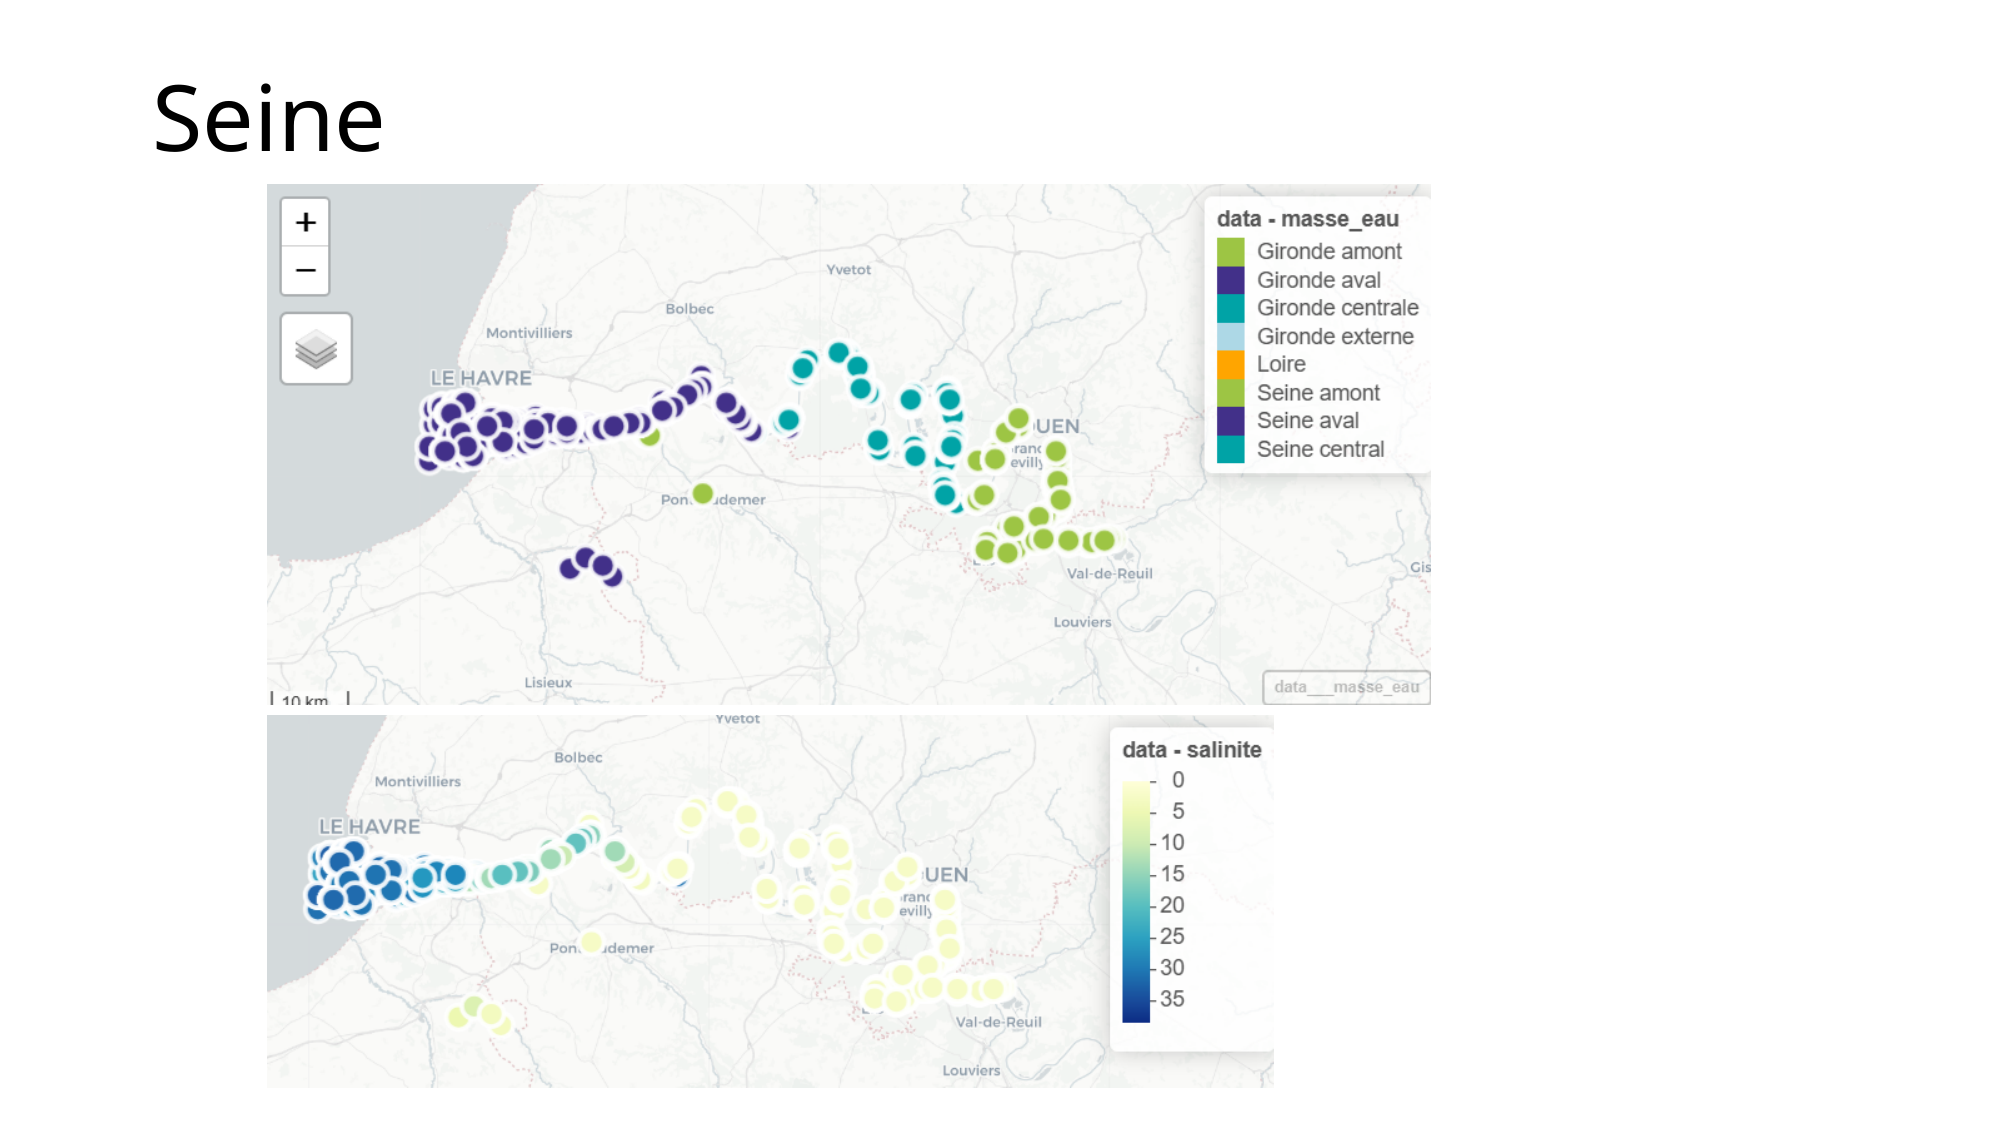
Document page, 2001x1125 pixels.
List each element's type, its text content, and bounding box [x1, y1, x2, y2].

picture [267, 715, 1274, 1088]
picture [267, 184, 1431, 705]
title Seine [137, 59, 1863, 185]
